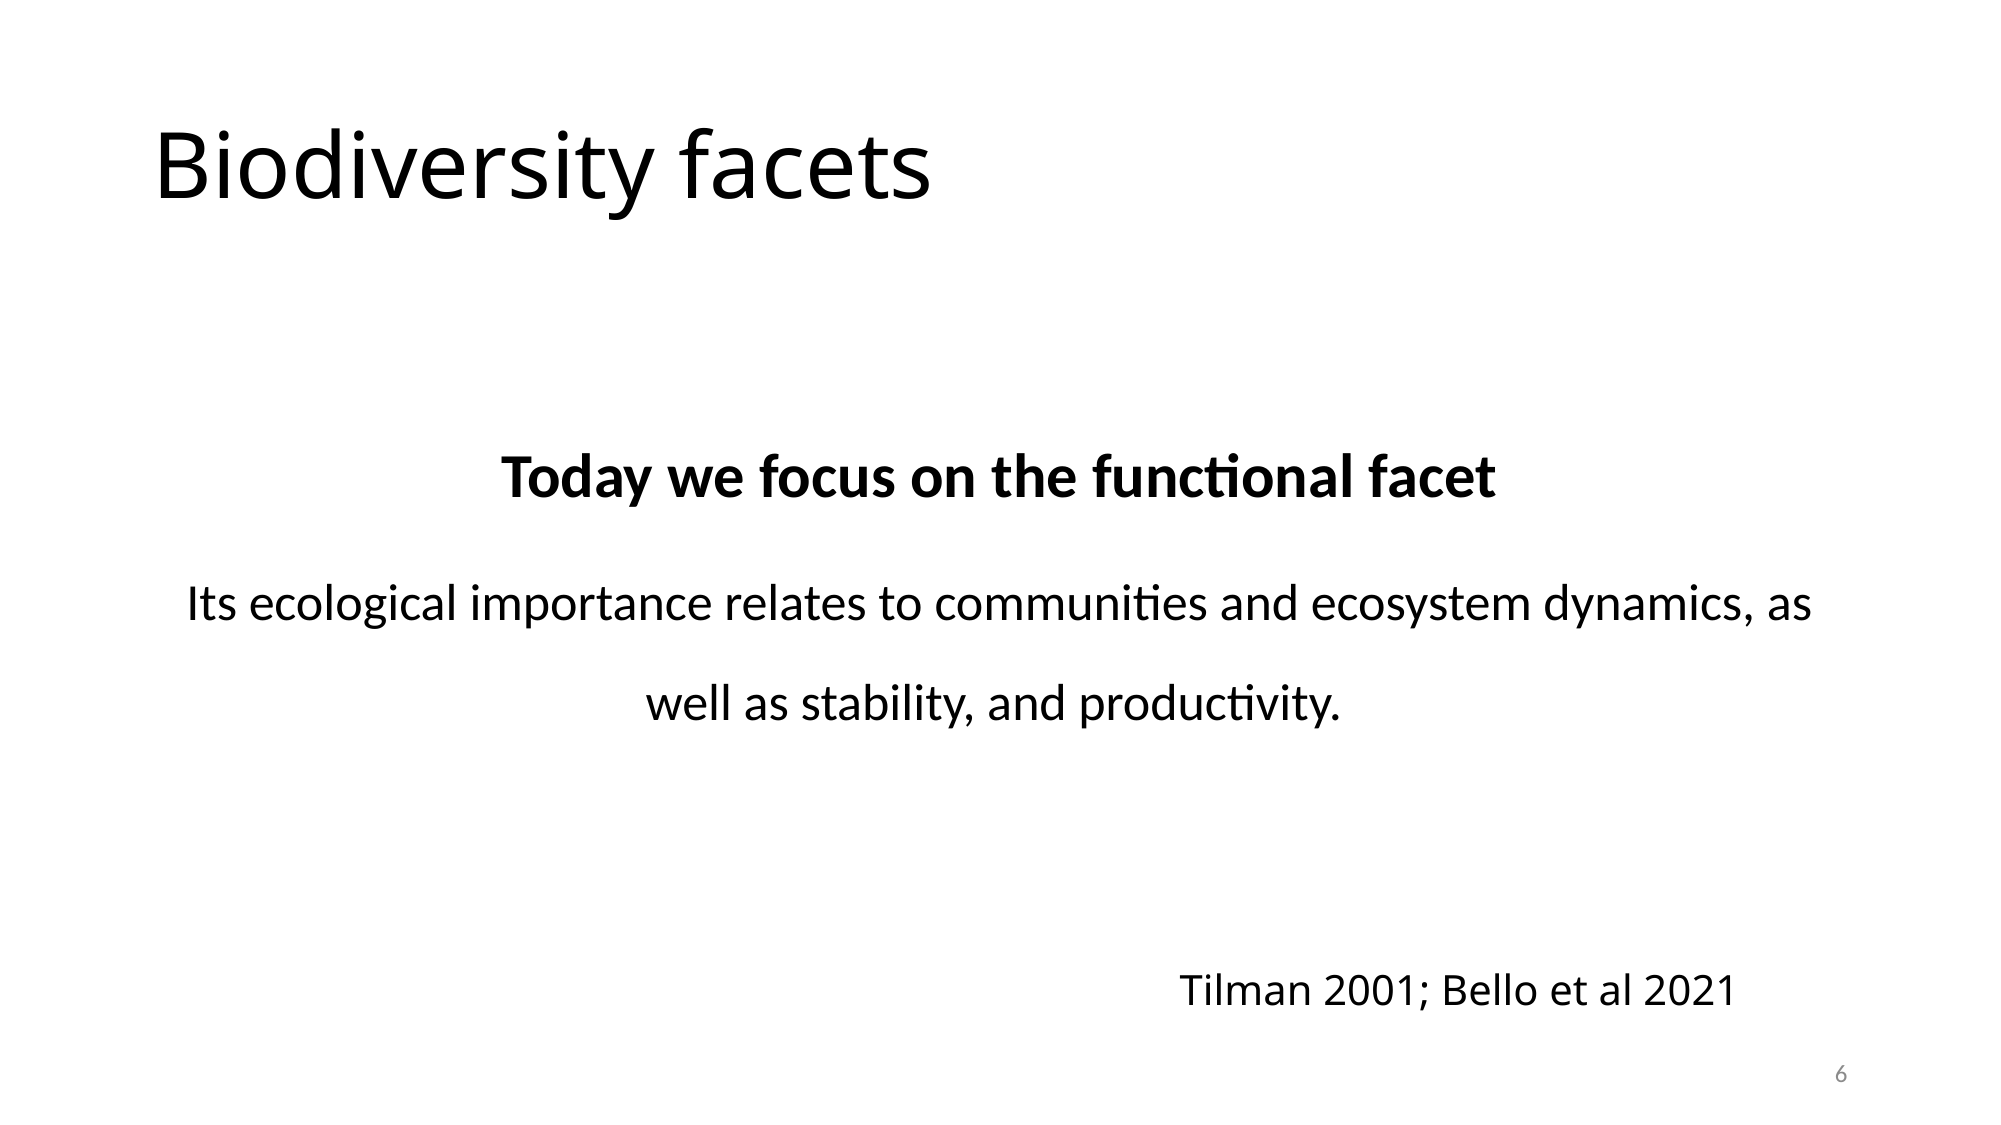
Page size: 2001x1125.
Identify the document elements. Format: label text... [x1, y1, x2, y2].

slide_number 6 [1412, 1042, 1863, 1103]
title Biodiversity facets [137, 59, 1863, 278]
text_box Today we focus on the functional facet Its ecological importance relates to communities and ecosystem dynamics, as well as stability, and productivity. [137, 299, 1863, 1014]
text_box Tilman 2001; Bello et al 2021 [1164, 956, 1766, 1022]
